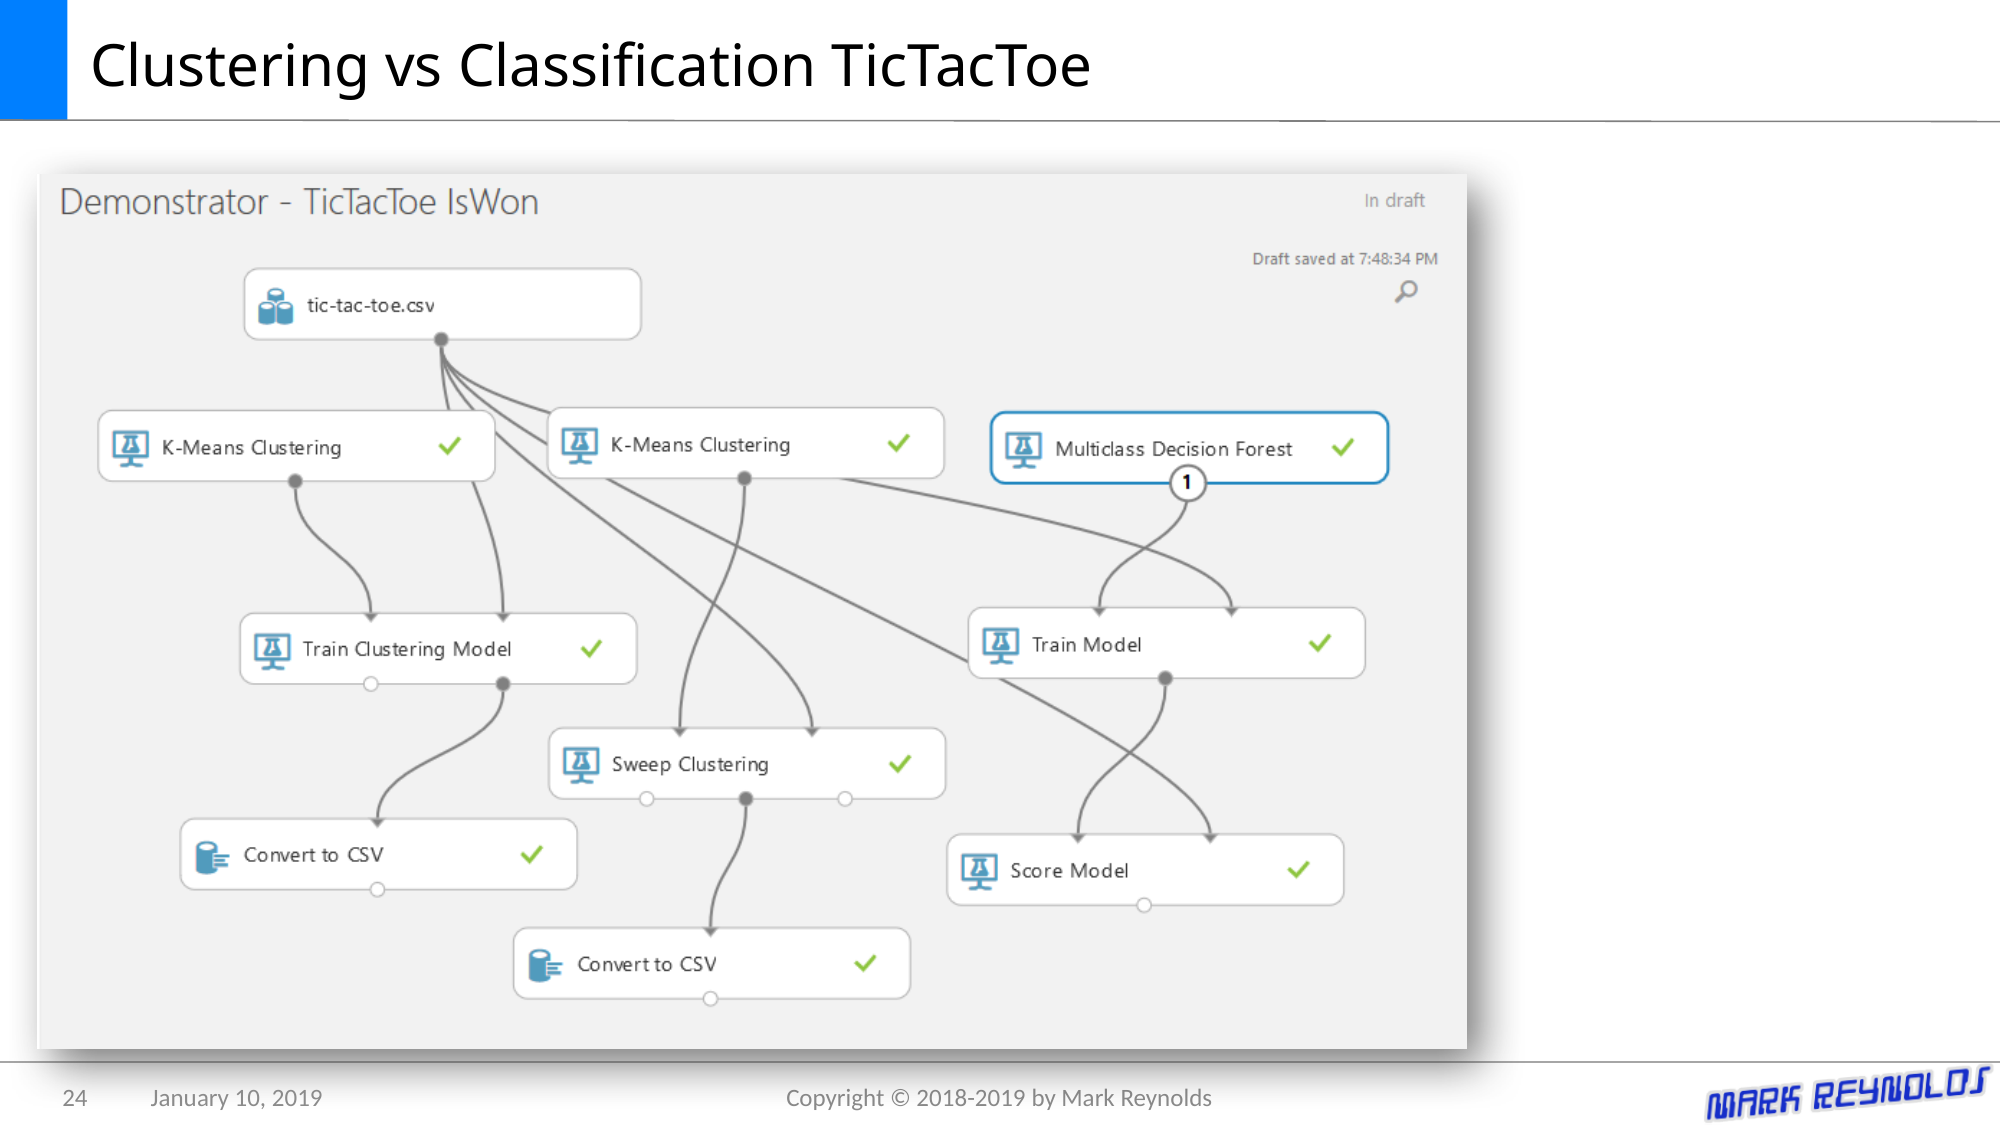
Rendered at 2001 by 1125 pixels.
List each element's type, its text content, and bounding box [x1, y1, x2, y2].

picture [1699, 1059, 1997, 1125]
title Clustering vs Classification TicTacToe [75, 15, 1800, 120]
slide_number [124, 1073, 350, 1119]
footer Copyright © 2018-2019 by Mark Reynolds [350, 1073, 1650, 1119]
picture [37, 174, 1467, 1050]
slide_number 24 [37, 1073, 113, 1119]
